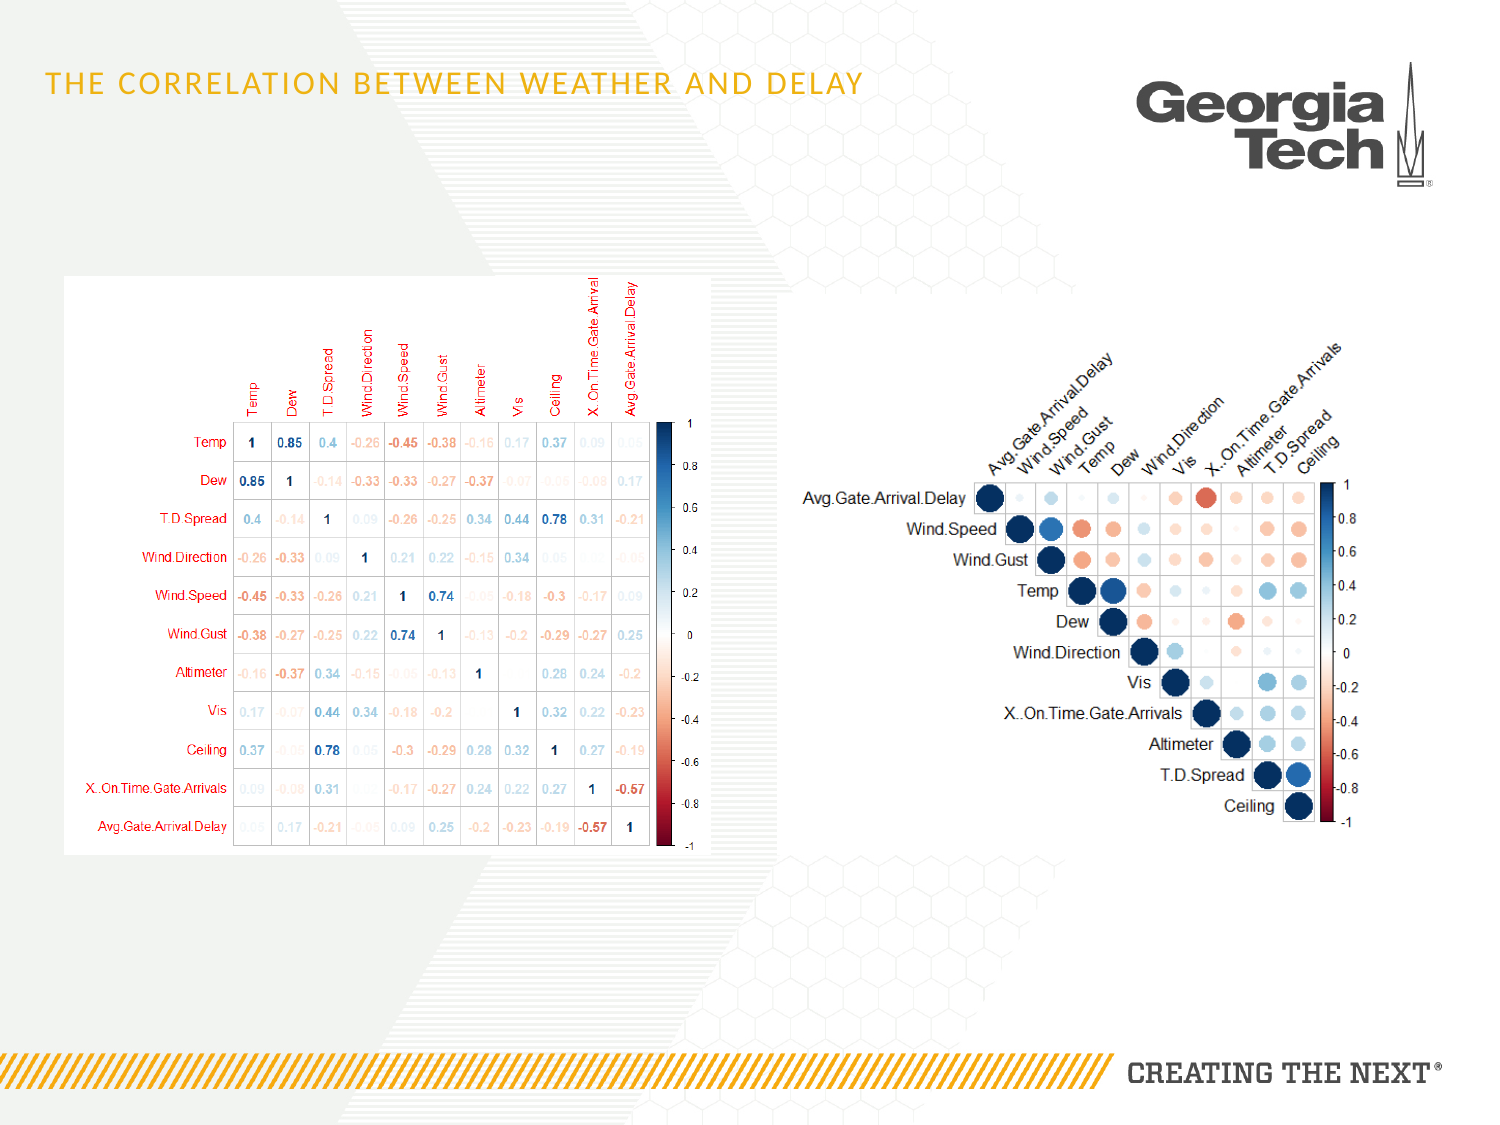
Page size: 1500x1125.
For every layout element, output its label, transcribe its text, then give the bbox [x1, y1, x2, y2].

picture [0, 0, 1500, 1125]
title The correlation between weather and delay [0, 0, 1007, 163]
